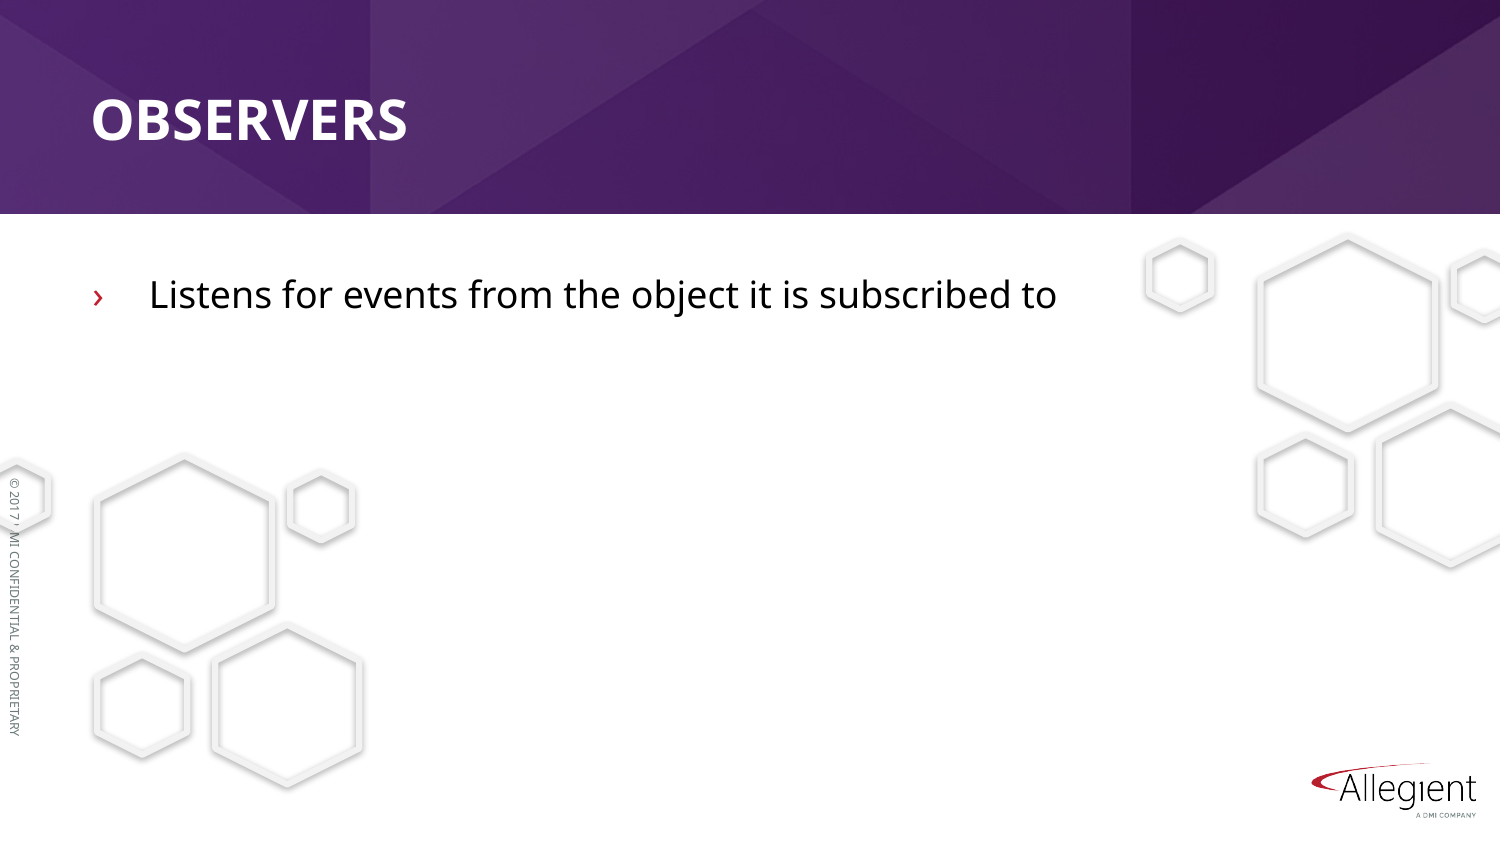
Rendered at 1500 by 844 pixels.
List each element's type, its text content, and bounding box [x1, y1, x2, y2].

picture [0, 0, 1500, 214]
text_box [0, 455, 360, 785]
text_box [1149, 235, 1500, 565]
list Listens for events from the object it is subscribed to [77, 263, 1417, 706]
title Observers [75, 69, 1410, 172]
picture [1311, 763, 1476, 818]
